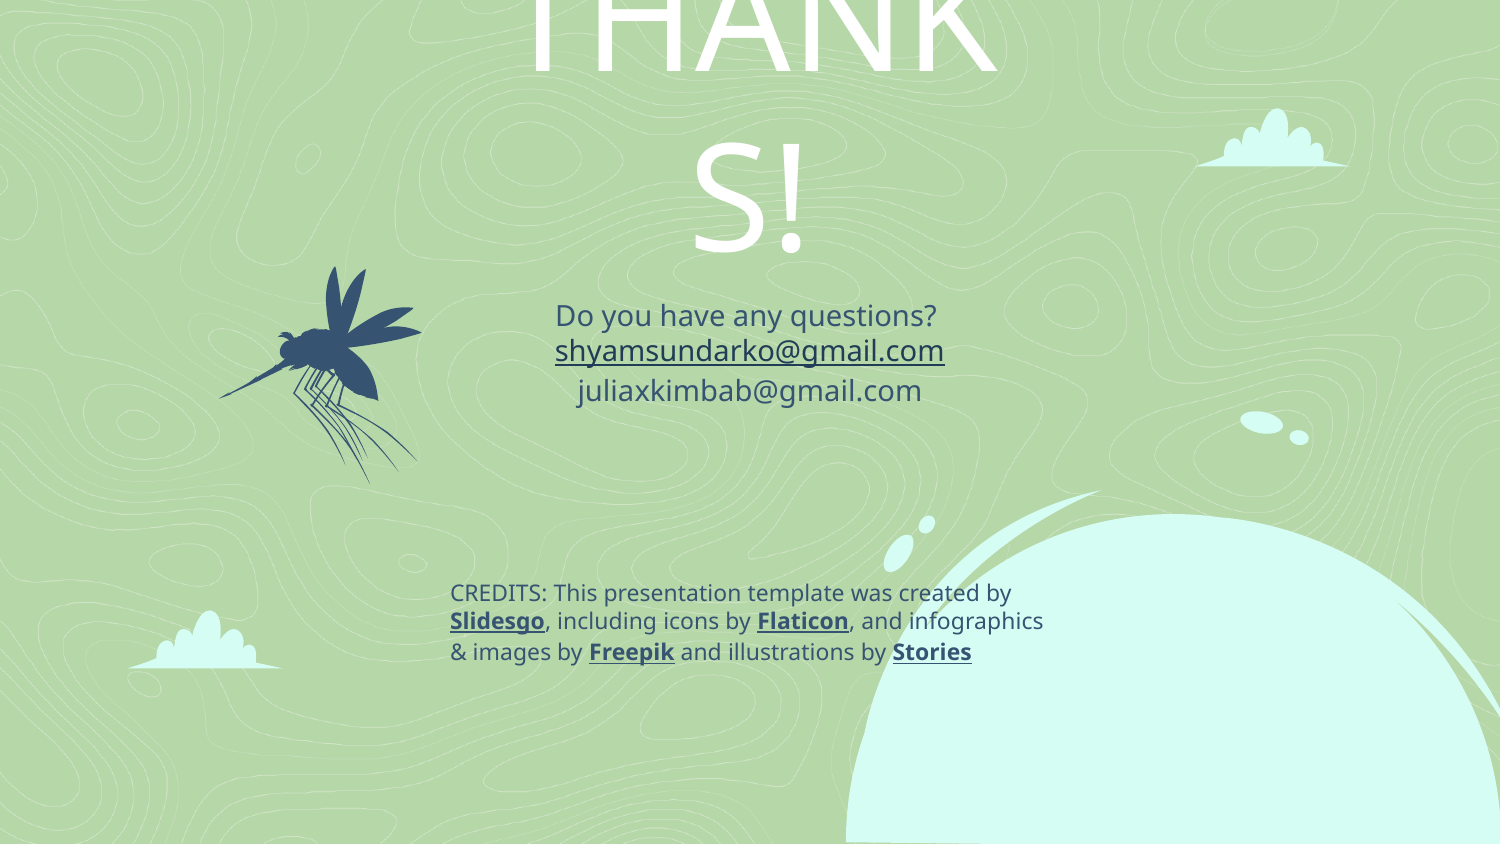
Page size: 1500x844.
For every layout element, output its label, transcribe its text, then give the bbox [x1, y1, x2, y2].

subtitle Do you have any questions? shyamsundarko@gmail.com juliaxkimbab@gmail.com [507, 282, 993, 465]
title THANKS! [478, 88, 1022, 297]
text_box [216, 269, 429, 491]
